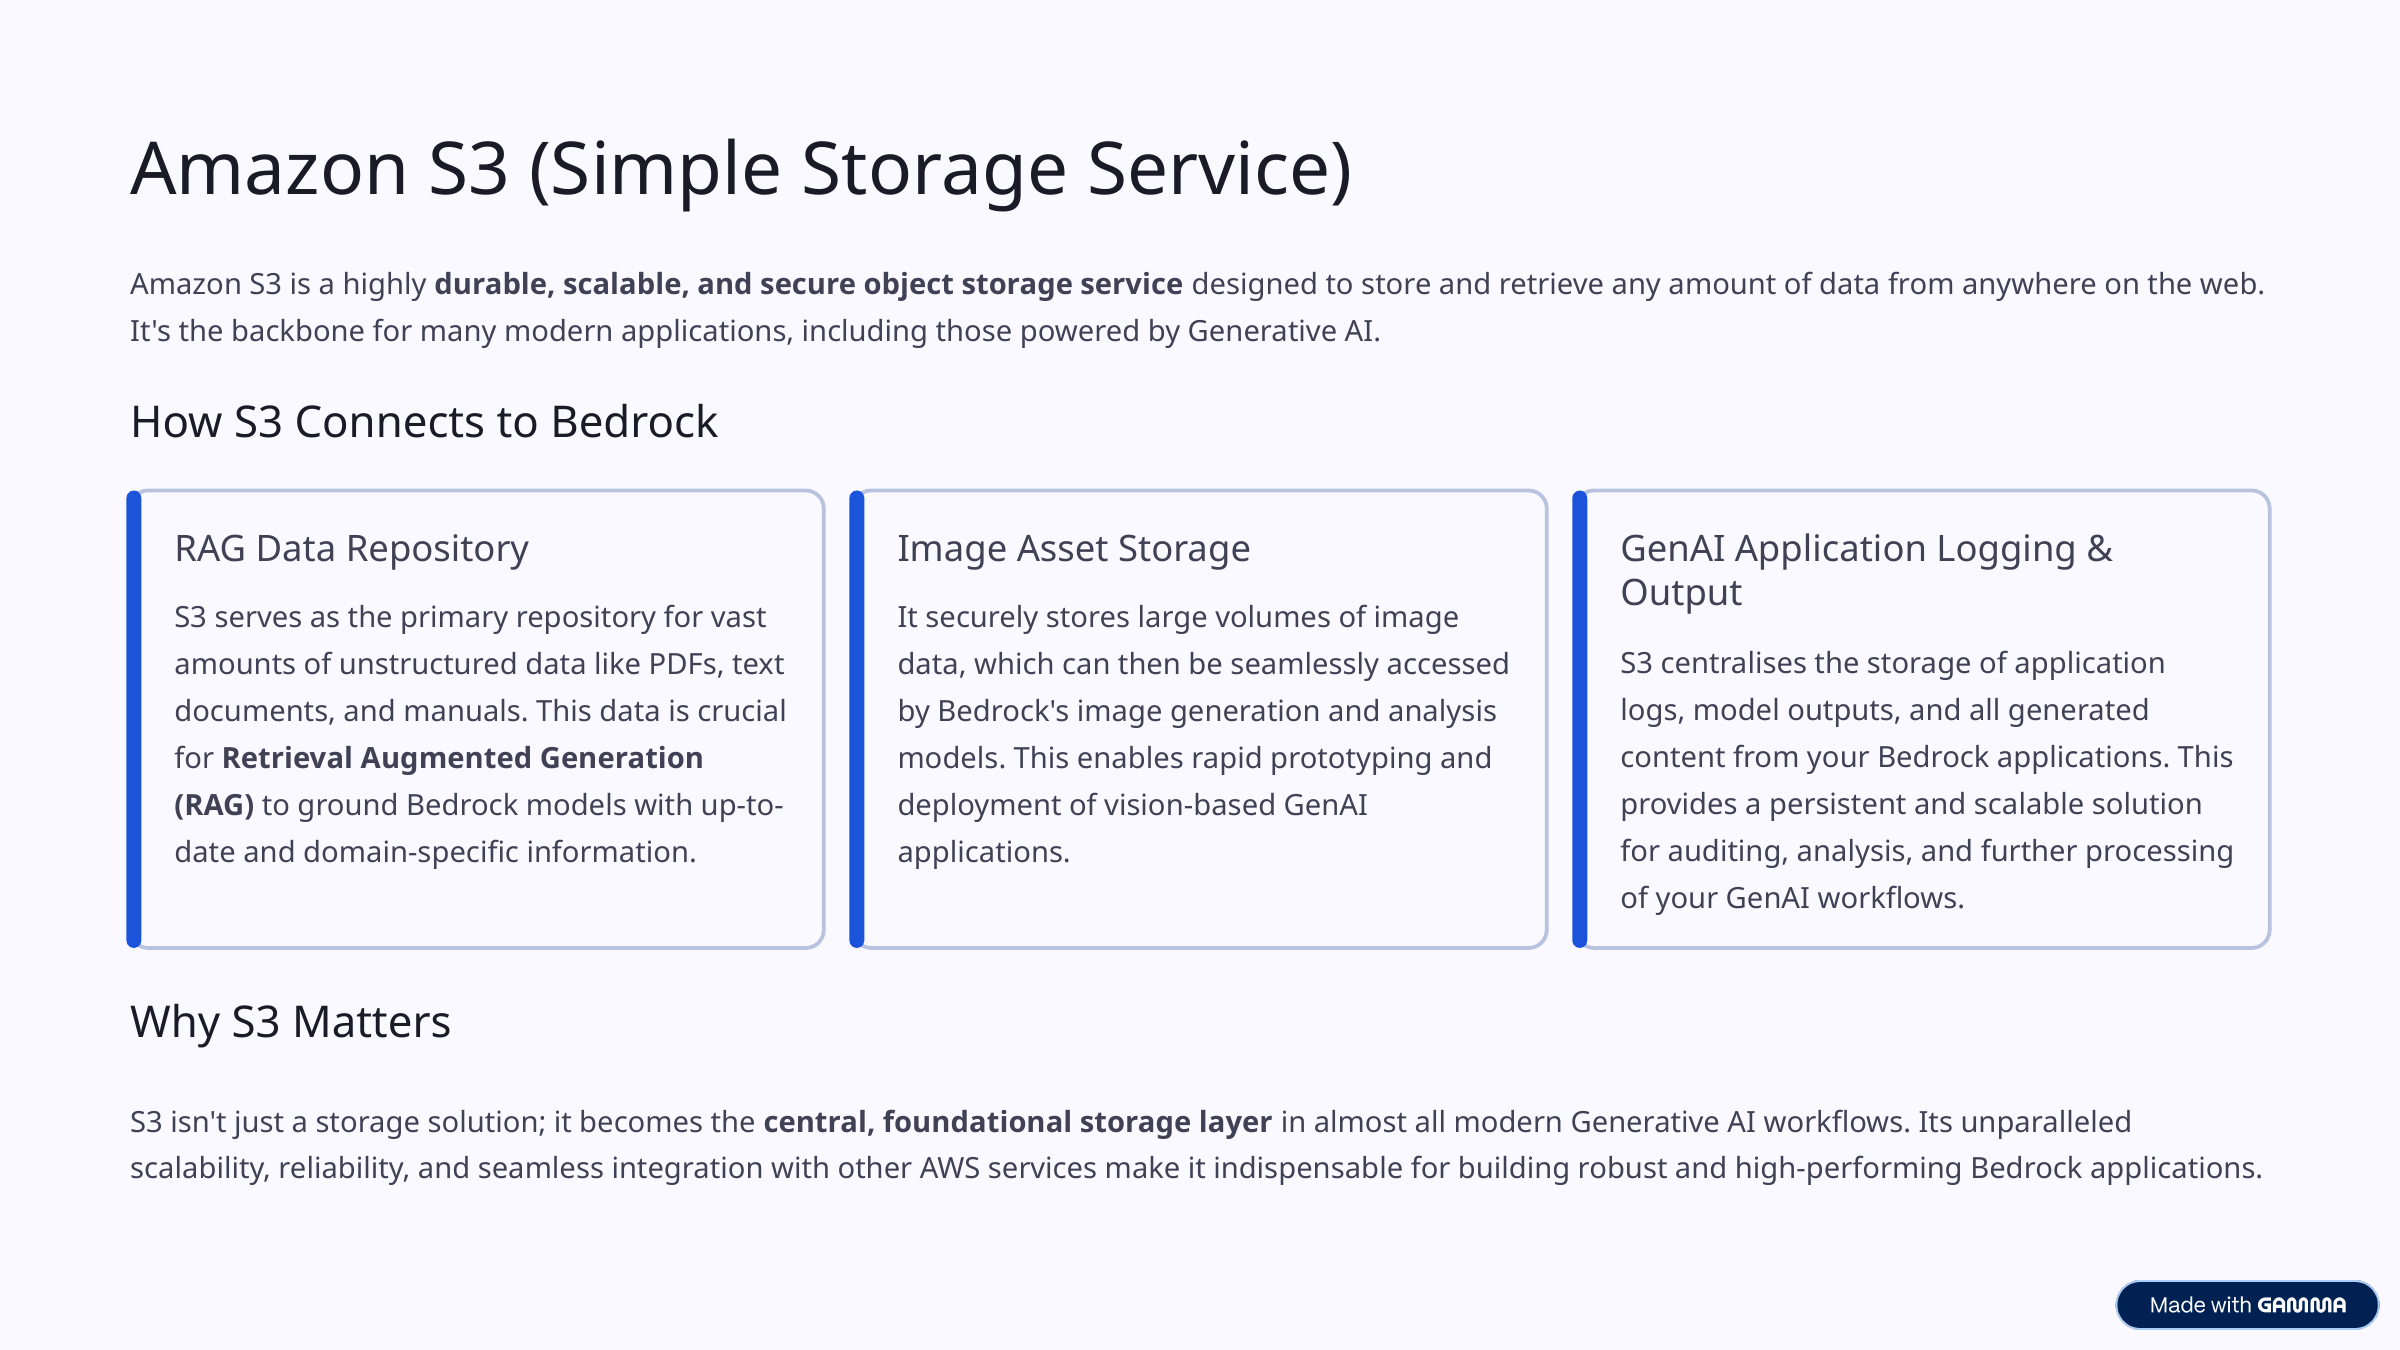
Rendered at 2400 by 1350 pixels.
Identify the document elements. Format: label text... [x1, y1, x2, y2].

text_box [126, 490, 142, 949]
text_box [1572, 490, 1588, 949]
text_box Amazon S3 is a highly durable, scalable, and secure object storage service designed to store and retrieve any amount of data from anywhere on the web. It's the backbone for many modern applications, including those powered by Generative AI. [130, 253, 2270, 348]
text_box [1586, 490, 2270, 949]
text_box RAG Data Repository [174, 523, 557, 570]
text_box Why S3 Matters [130, 991, 570, 1047]
text_box It securely stores large volumes of image data, which can then be seamlessly accessed by Bedrock's image generation and analysis models. This enables rapid prototyping and deployment of vision-based GenAI applications. [897, 586, 1514, 869]
text_box [849, 490, 865, 949]
picture [2106, 1271, 2389, 1339]
text_box S3 isn't just a storage solution; it becomes the central, foundational storage layer in almost all modern Generative AI workflows. Its unparalleled scalability, reliability, and seamless integration with other AWS services make it indispensable for building robust and high-performing Bedrock applications. [130, 1090, 2270, 1232]
text_box GenAI Application Logging & Output [1620, 523, 2237, 615]
text_box [863, 490, 1547, 949]
text_box S3 serves as the primary repository for vast amounts of unstructured data like PDFs, text documents, and manuals. This data is crucial for Retrieval Augmented Generation (RAG) to ground Bedrock models with up-to-date and domain-specific information. [174, 586, 791, 915]
text_box Image Asset Storage [897, 523, 1272, 570]
text_box S3 centralises the storage of application logs, model outputs, and all generated content from your Bedrock applications. This provides a persistent and scalable solution for auditing, analysis, and further processing of your GenAI workflows. [1620, 632, 2237, 914]
text_box [140, 490, 824, 949]
text_box Amazon S3 (Simple Storage Service) [130, 118, 1450, 210]
text_box How S3 Connects to Bedrock [130, 391, 764, 447]
